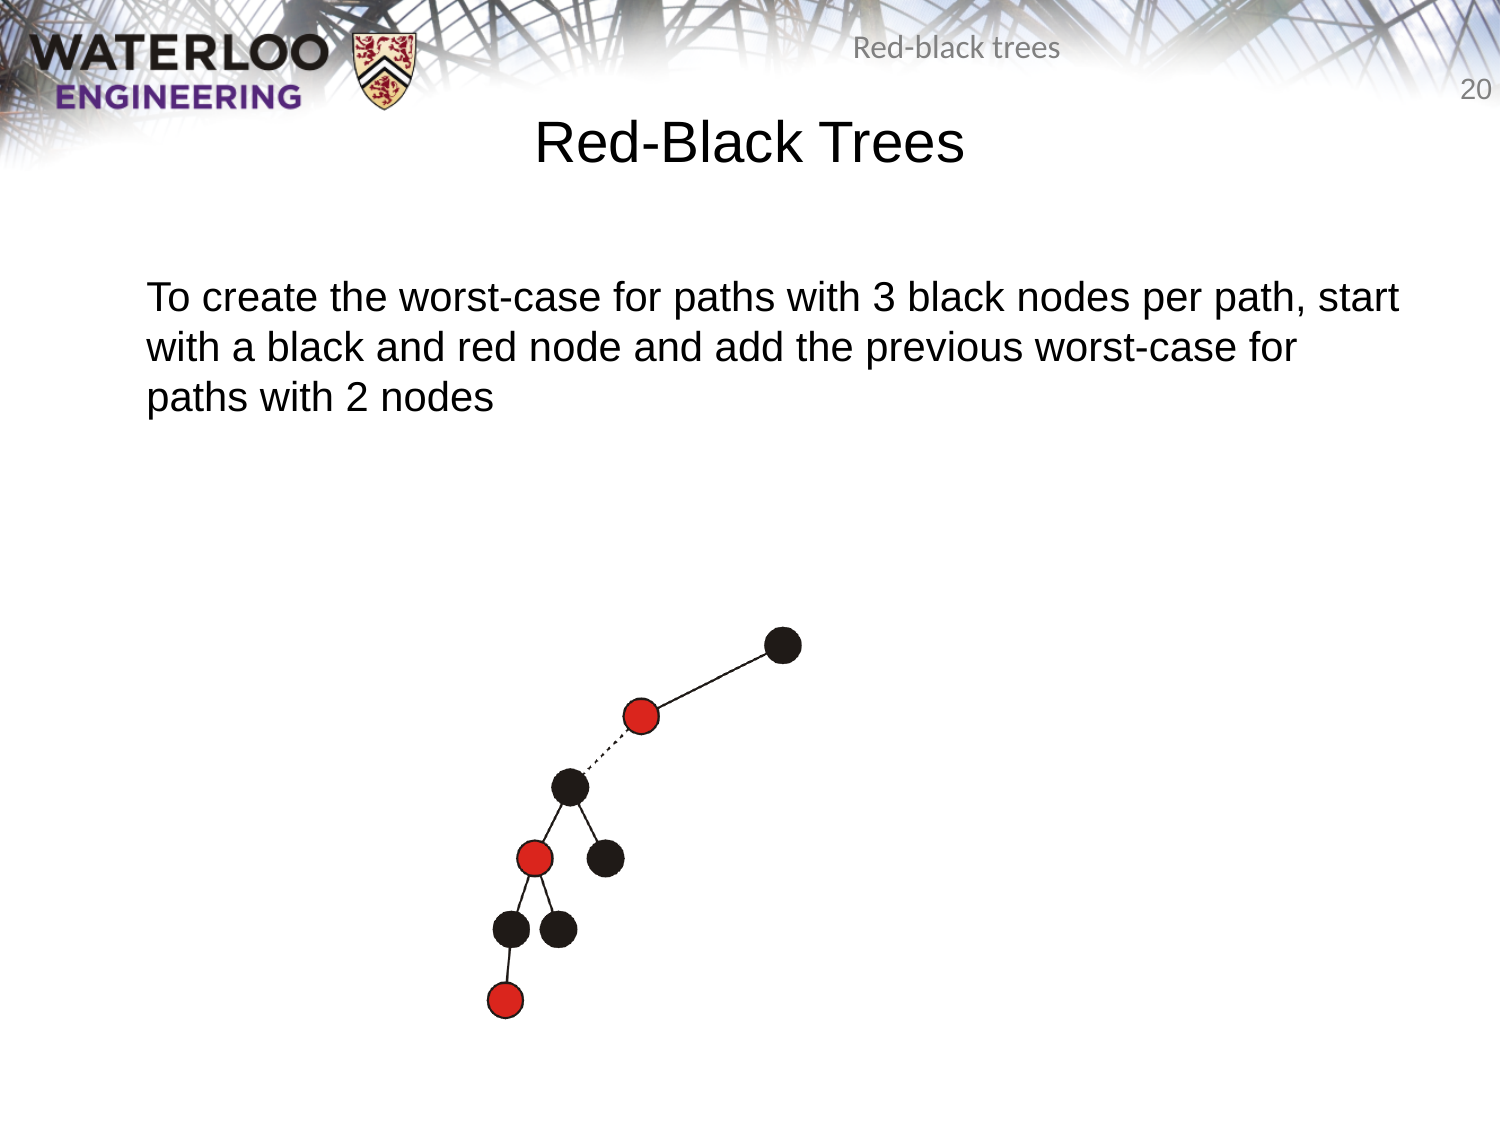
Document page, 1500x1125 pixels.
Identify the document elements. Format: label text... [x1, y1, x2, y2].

title Red-Black Trees [74, 44, 1426, 233]
picture [0, 0, 1500, 1125]
list To create the worst-case for paths with 3 black nodes per path, start with a black and red node and add the previous worst-case for paths with 2 nodes [74, 262, 1426, 1006]
